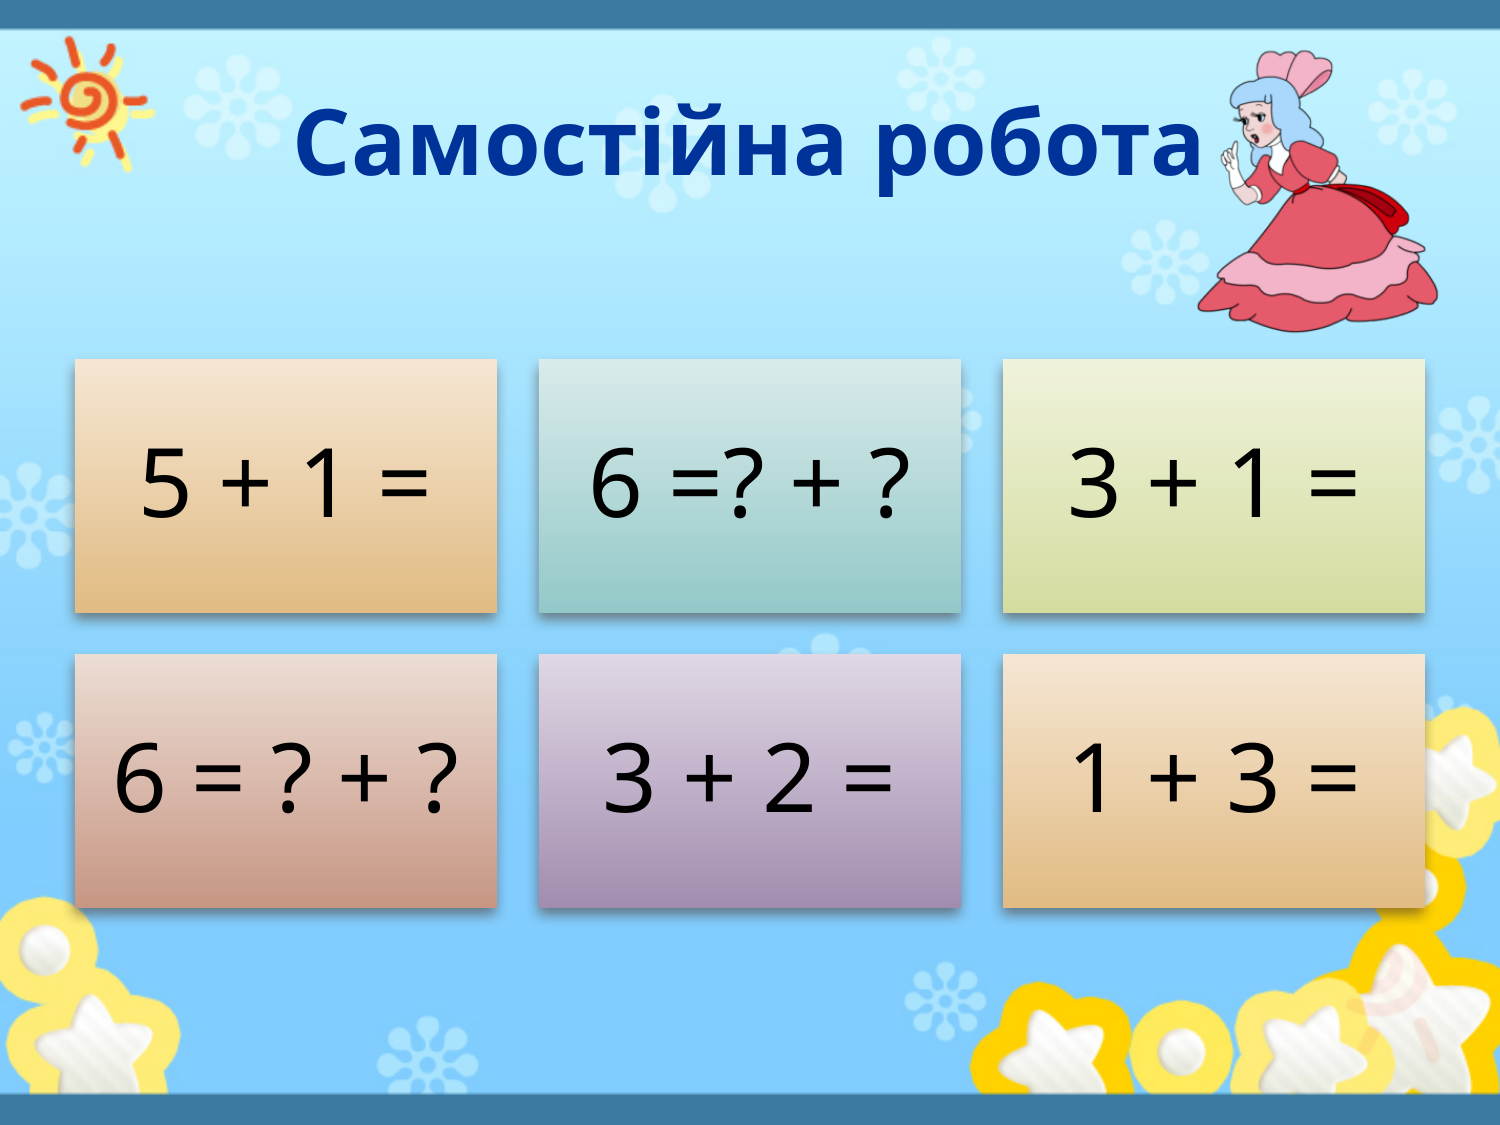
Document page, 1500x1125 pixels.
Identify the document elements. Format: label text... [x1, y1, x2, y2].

title Самостійна робота [75, 45, 1158, 233]
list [74, 262, 1426, 1006]
picture [0, 0, 1500, 1125]
